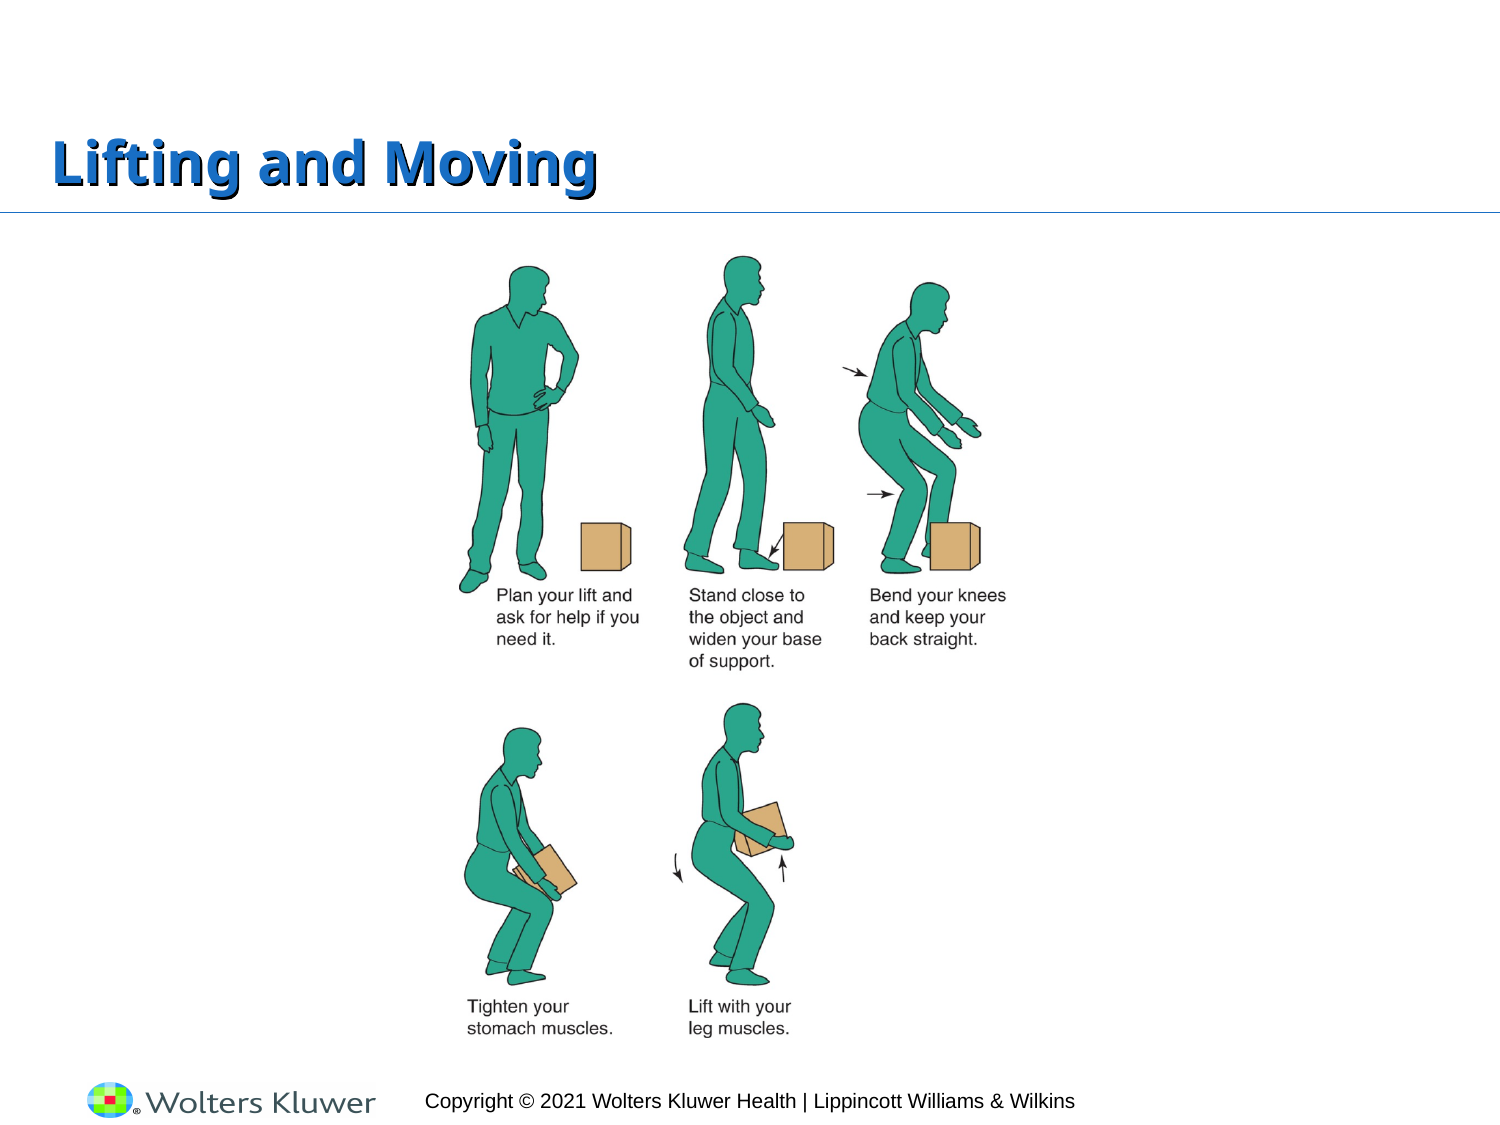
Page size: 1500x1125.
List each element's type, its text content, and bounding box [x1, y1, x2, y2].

picture [459, 254, 1007, 1039]
picture [87, 1082, 376, 1118]
title Lifting and Moving [50, 132, 1468, 197]
